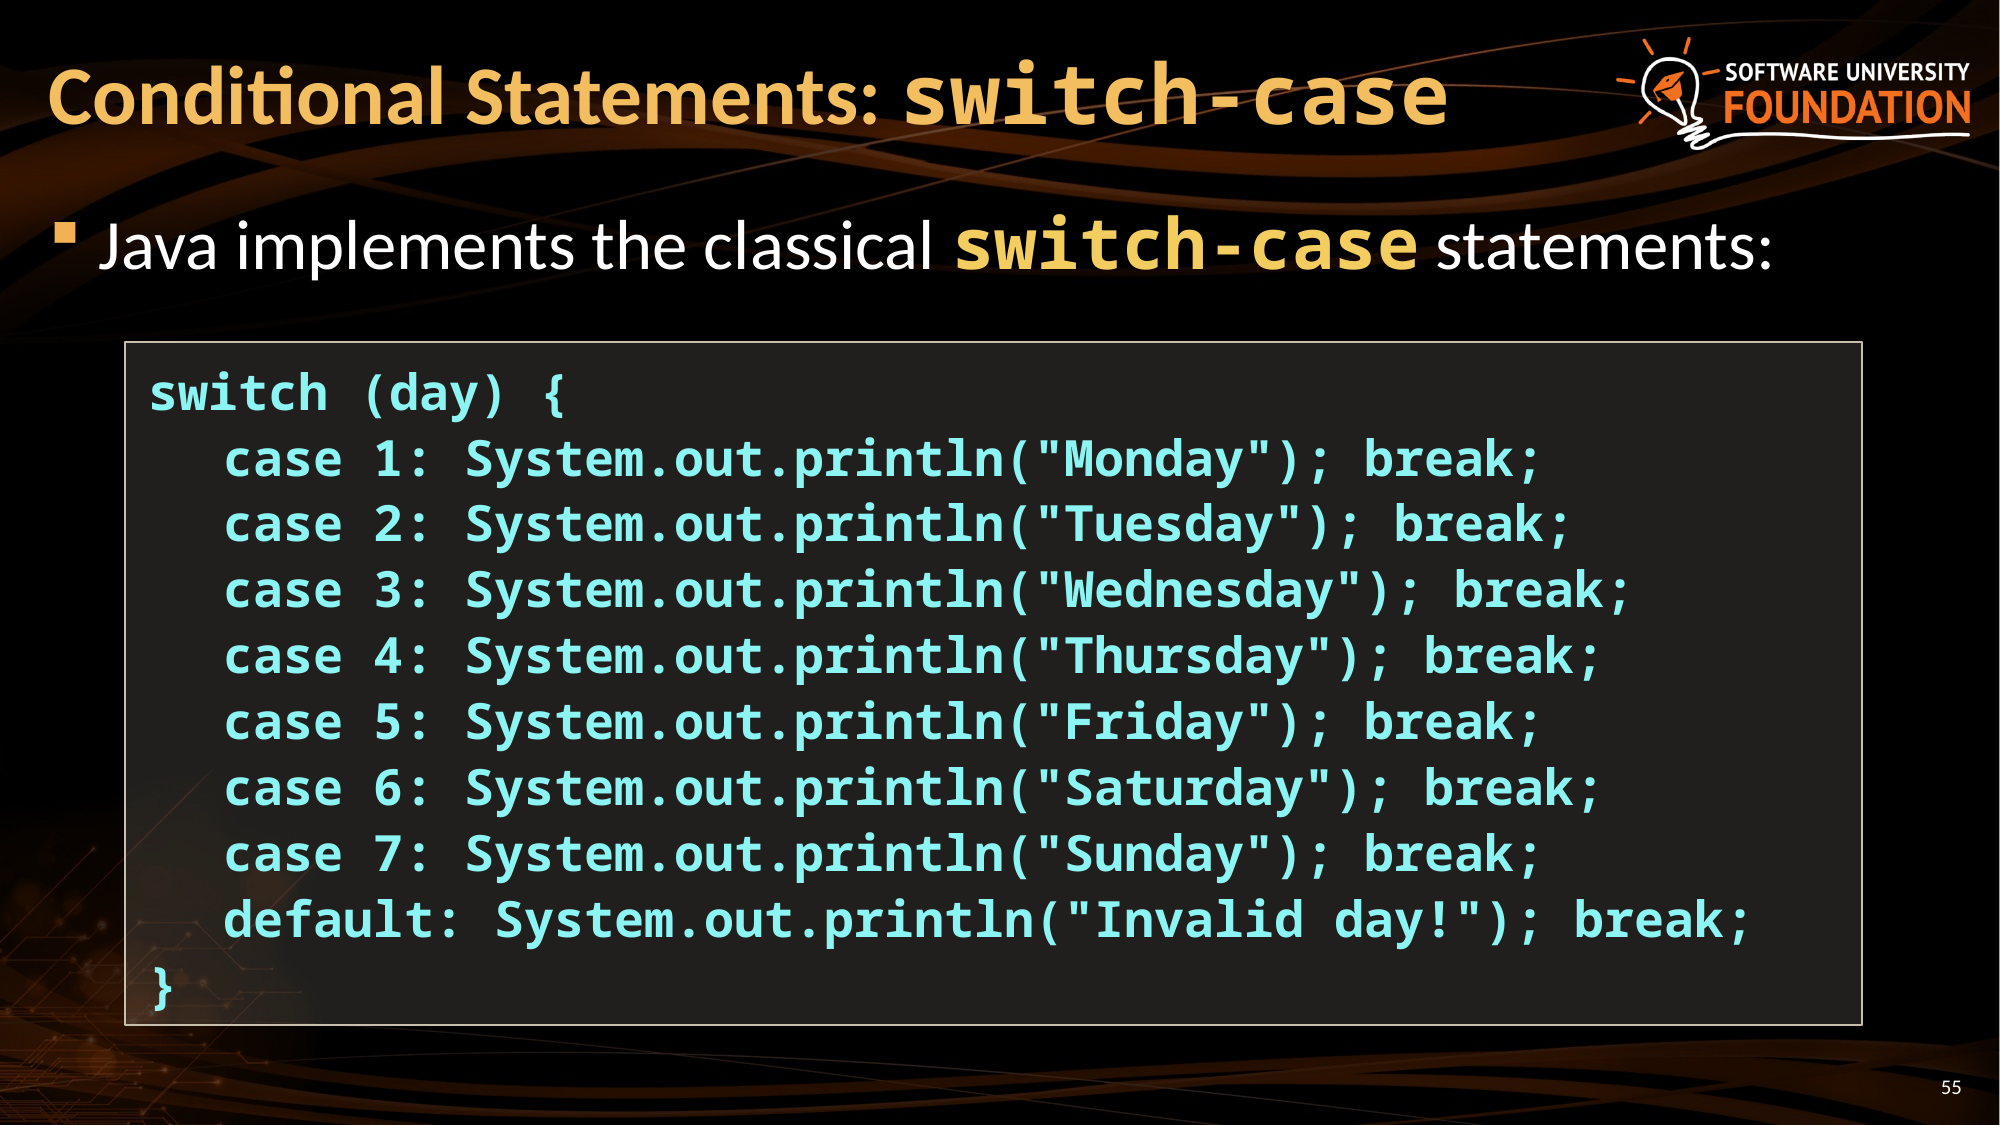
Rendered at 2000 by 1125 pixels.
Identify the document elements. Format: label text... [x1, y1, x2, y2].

list Java implements the classical switch-case statements: [31, 188, 1968, 1103]
title Conditional Statements: switch-case [30, 6, 1602, 189]
text_box switch (day) { case 1: System.out.println("Monday"); break; case 2: System.out.println("Tuesday"); break; case 3: System.out.println("Wednesday"); break; case 4: System.out.println("Thursday"); break; case 5: System.out.println("Friday"); break; case 6: System.out.println("Saturday"); break; case 7: System.out.println("Sunday"); break; default: System.out.println("Invalid day!"); break; } [125, 342, 1863, 1026]
picture [0, 0, 2000, 1125]
